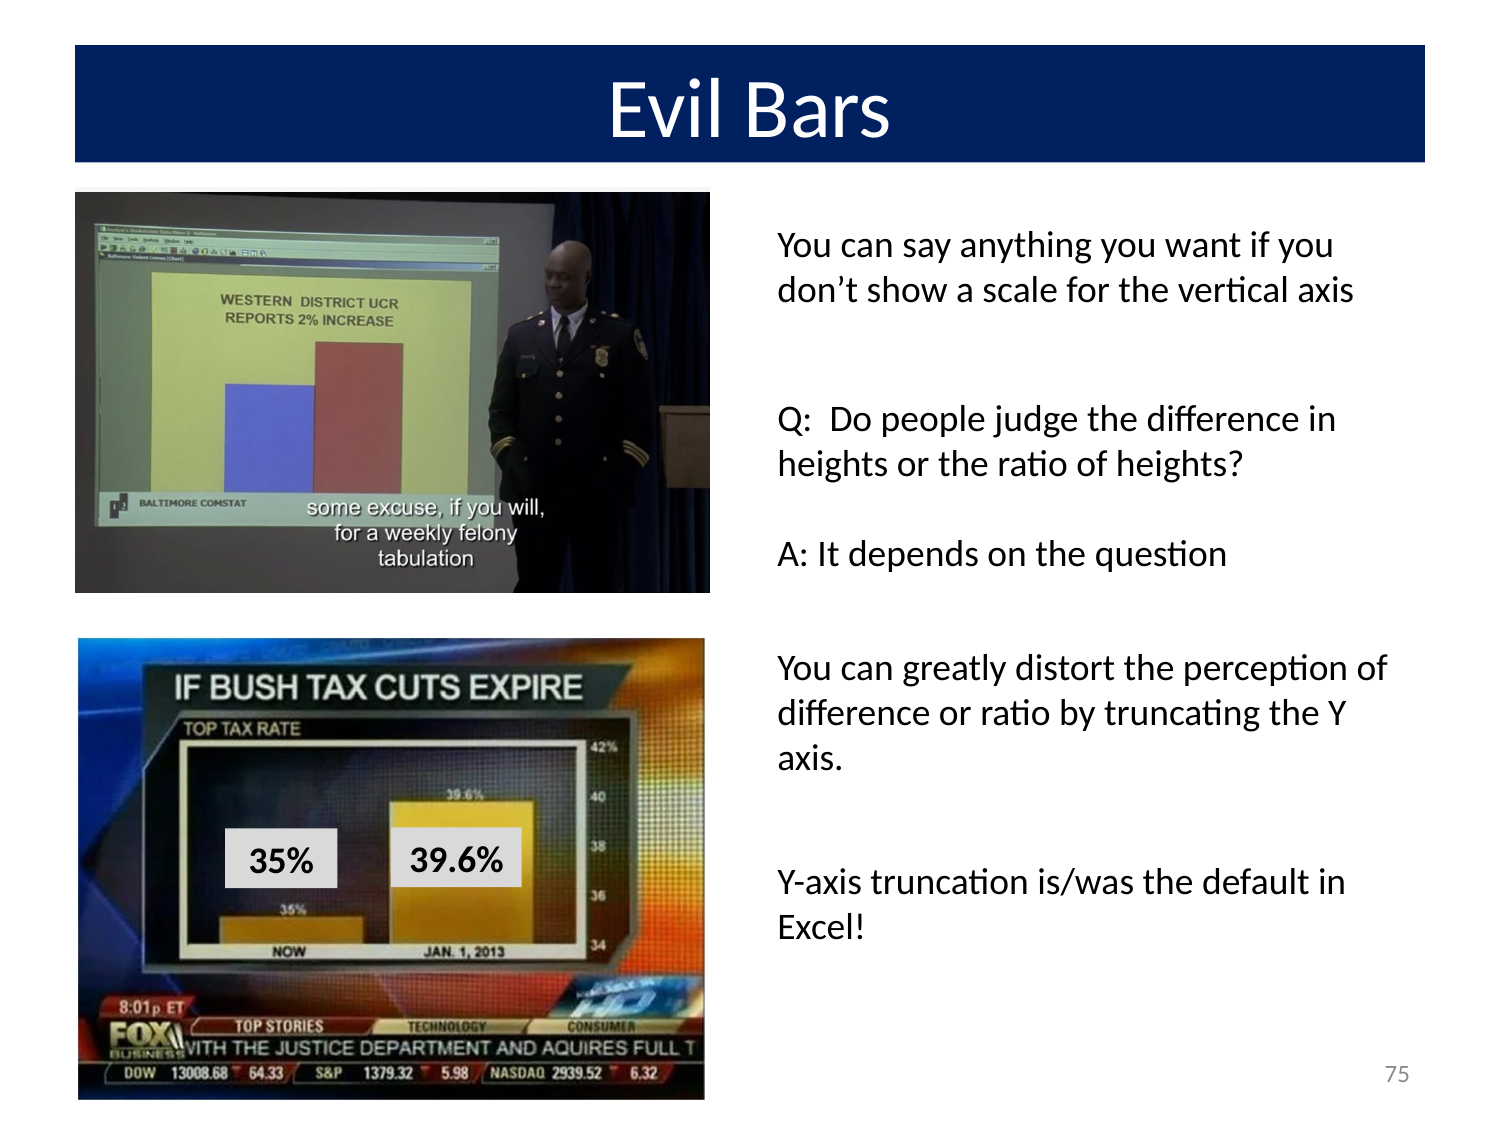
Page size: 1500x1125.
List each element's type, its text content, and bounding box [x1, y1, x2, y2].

title Evil Bars [75, 45, 1425, 163]
text_box Q: Do people judge the difference in heights or the ratio of heights? A: It depends on the question [762, 386, 1425, 582]
text_box You can greatly distort the perception of difference or ratio by truncating the Y axis. [762, 636, 1425, 786]
picture [74, 187, 710, 593]
text_box You can say anything you want if you don’t show a scale for the vertical axis [762, 212, 1425, 318]
slide_number 75 [1074, 1042, 1425, 1103]
text_box Y-axis truncation is/was the default in Excel! [762, 849, 1413, 955]
picture [76, 635, 706, 1102]
